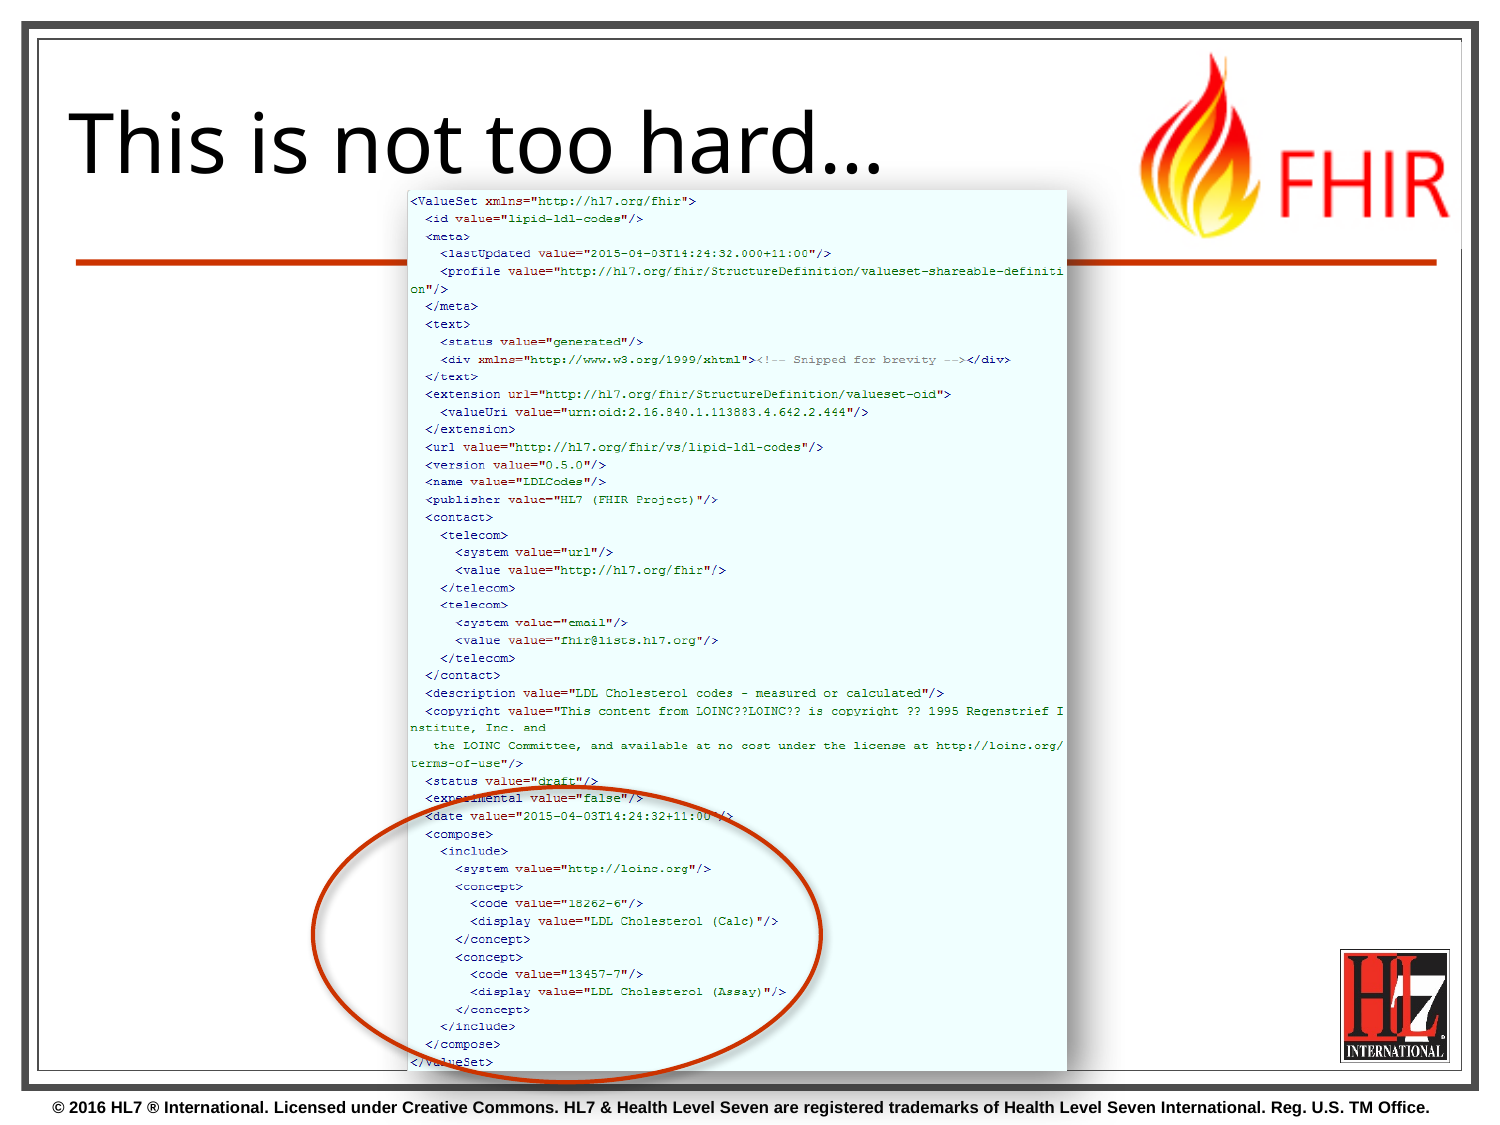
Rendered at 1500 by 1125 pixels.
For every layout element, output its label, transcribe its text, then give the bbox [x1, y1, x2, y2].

picture [407, 190, 1067, 1071]
title This is not too hard… [53, 54, 1128, 244]
text_box [310, 819, 402, 1050]
text_box [499, 1079, 635, 1085]
picture [1340, 949, 1450, 1063]
picture [1128, 42, 1462, 249]
